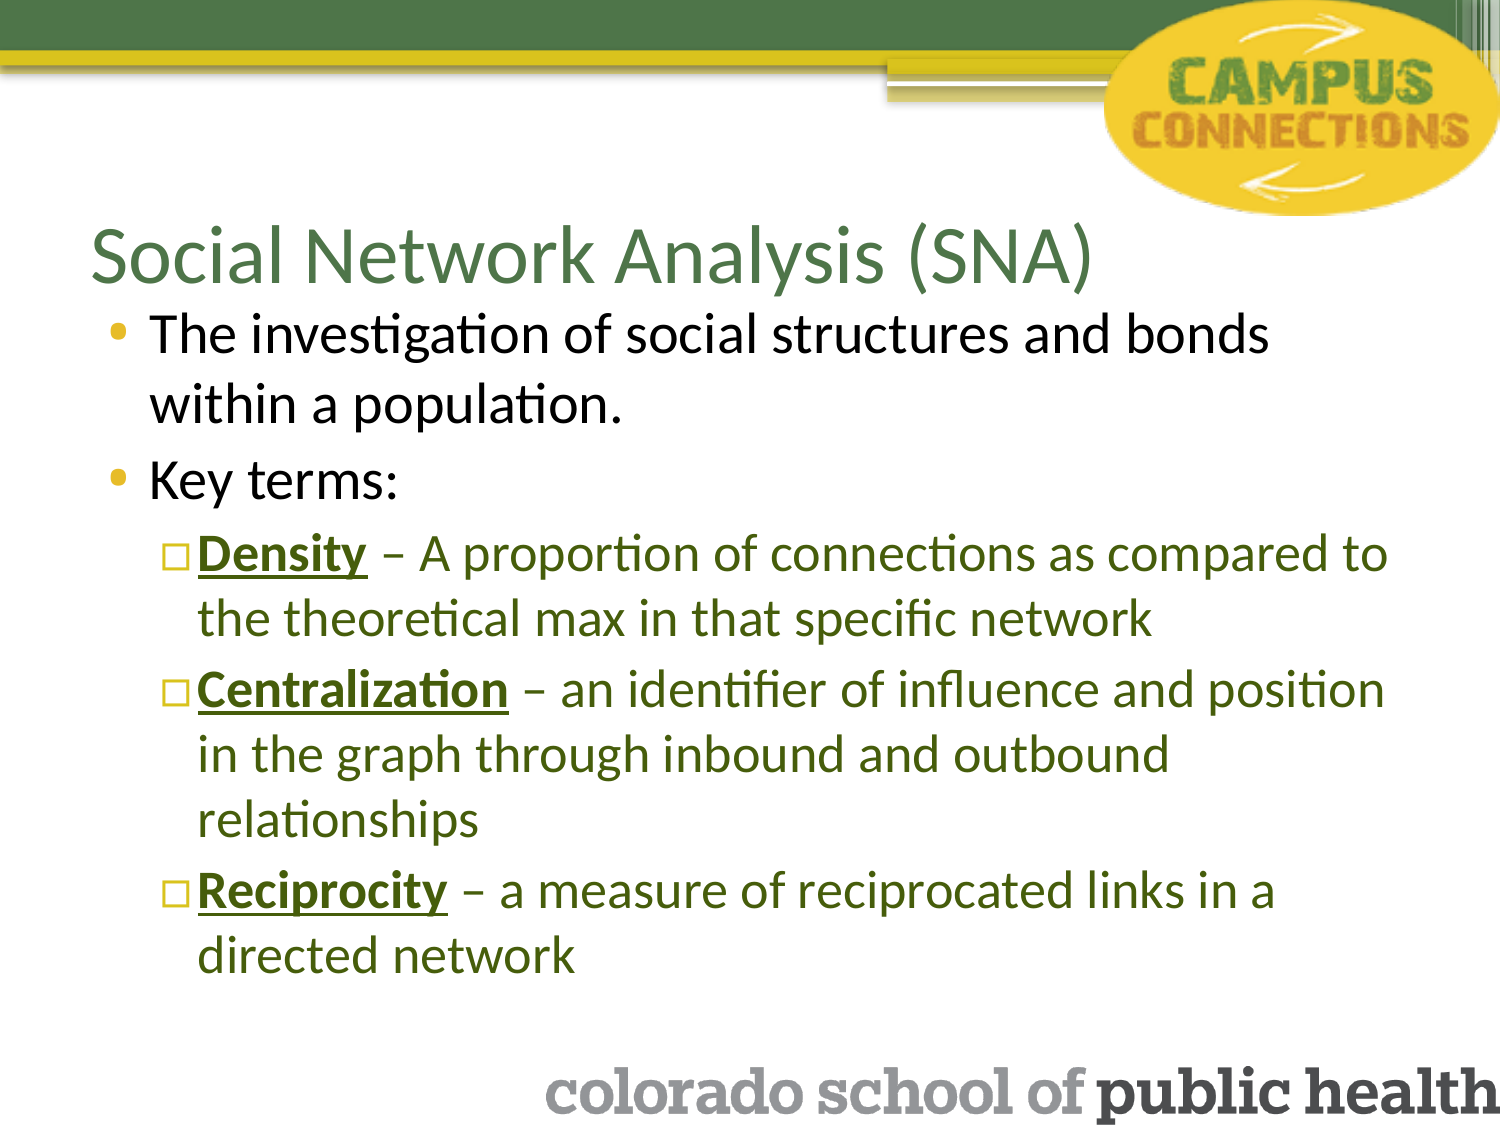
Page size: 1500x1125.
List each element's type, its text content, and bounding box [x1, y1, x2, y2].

title Social Network Analysis (SNA) [74, 162, 1426, 287]
picture [546, 1066, 1500, 1125]
picture [1103, 0, 1500, 216]
list The investigation of social structures and bonds within a population. Key terms: Density – A proportion of connections as compared to the theoretical max in that specific network Centralization – an identifier of influence and position in the graph through inbound and outbound relationships Reciprocity – a measure of reciprocated links in a directed network [74, 287, 1426, 998]
